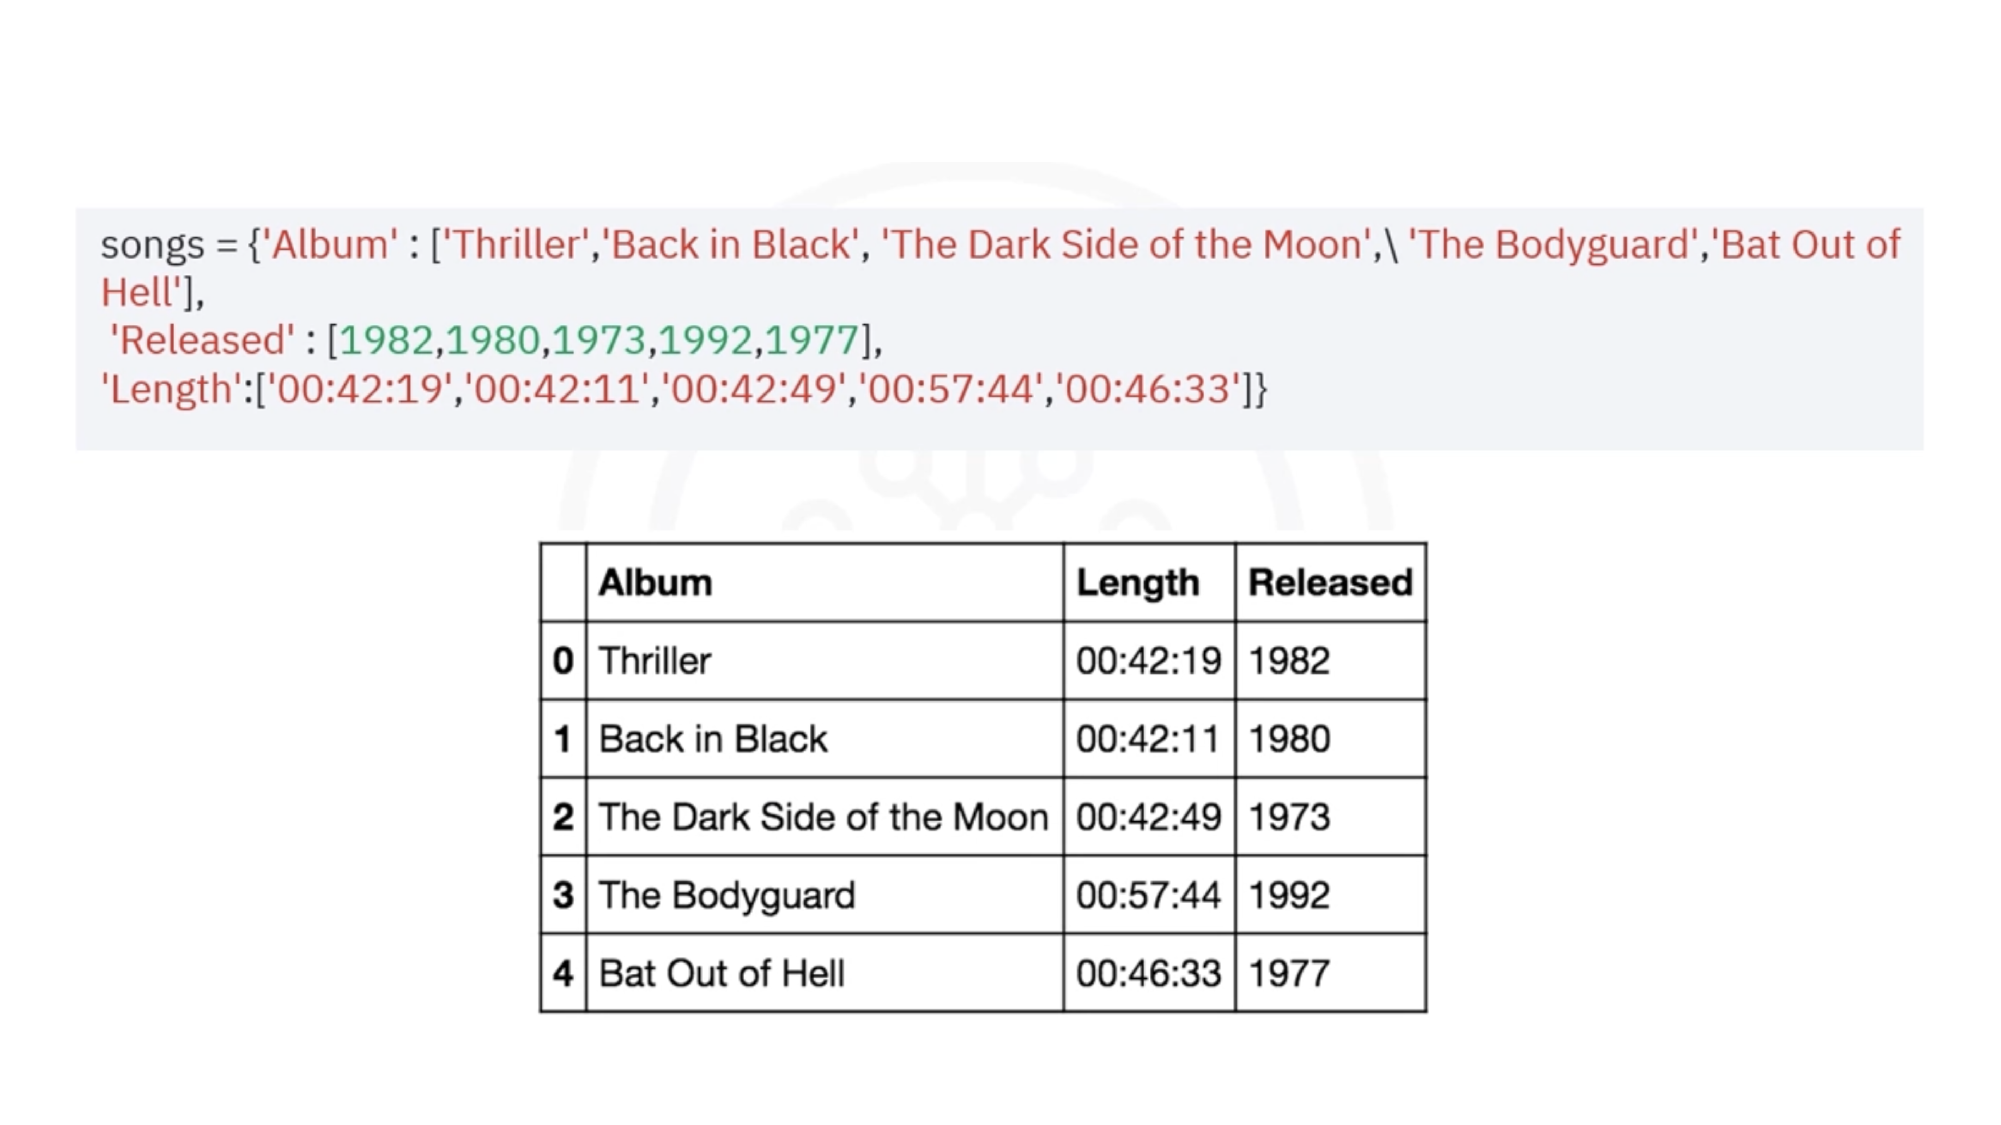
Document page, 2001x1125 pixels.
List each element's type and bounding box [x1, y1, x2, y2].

list [53, 162, 1947, 1018]
